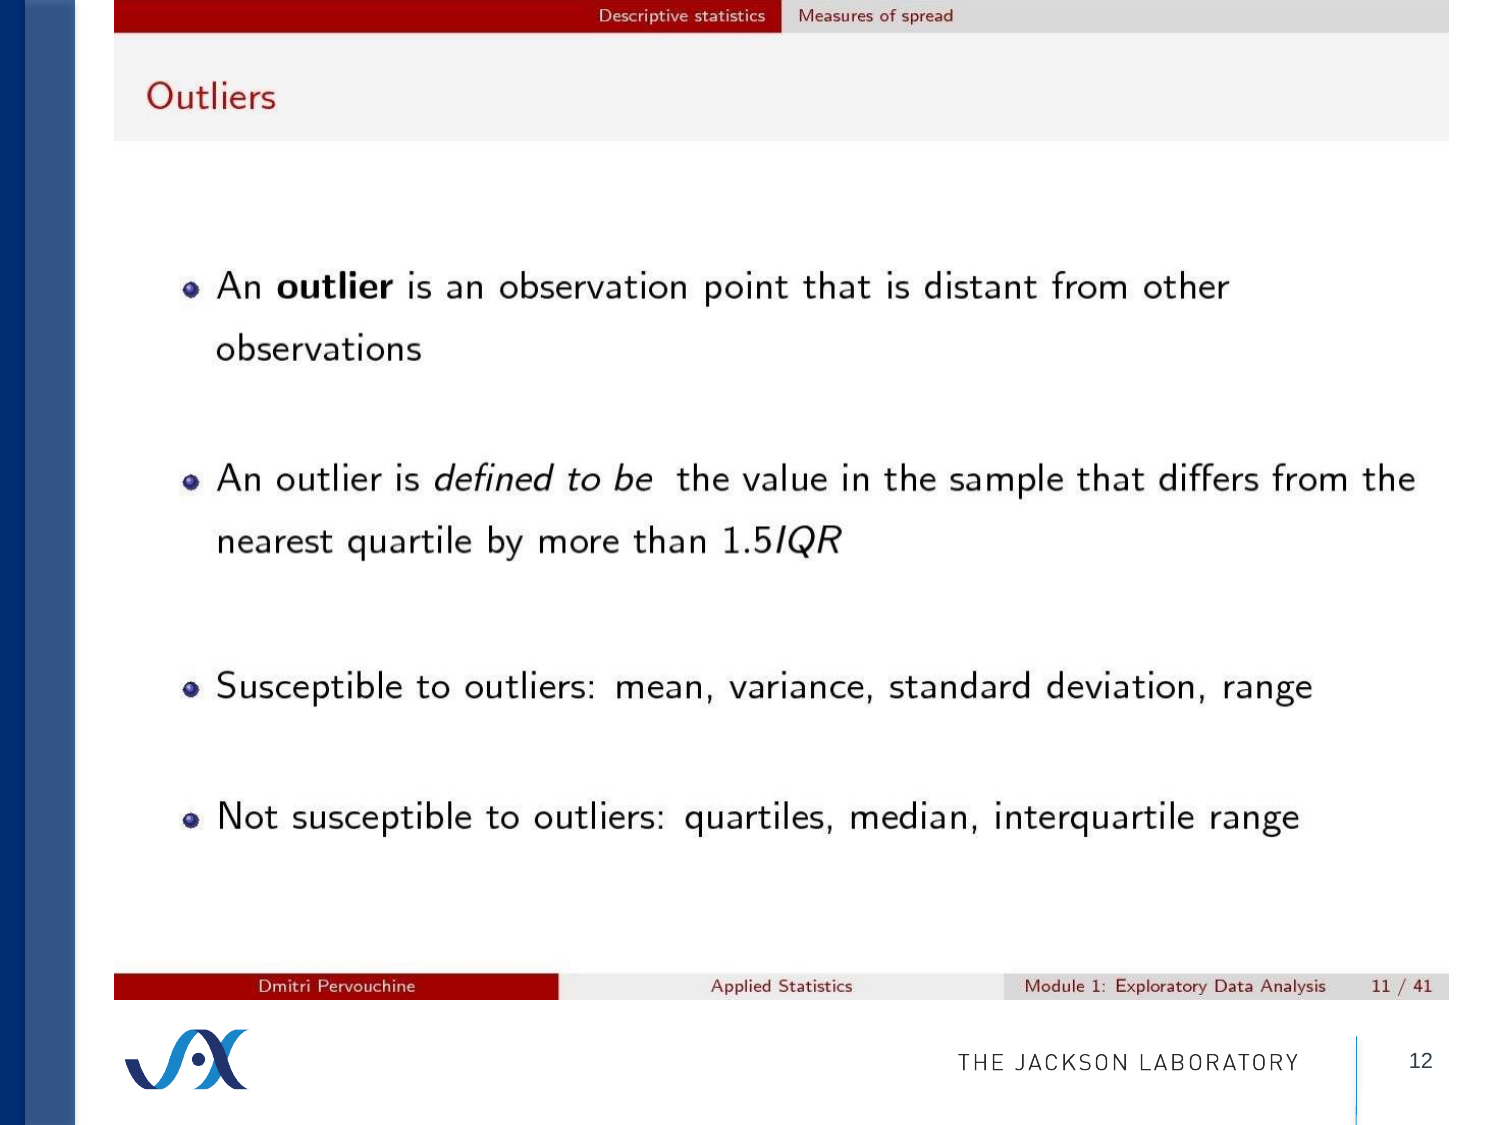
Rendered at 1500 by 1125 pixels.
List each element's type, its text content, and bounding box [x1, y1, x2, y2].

slide_number 12 [1097, 1030, 1448, 1091]
picture [110, 1011, 268, 1106]
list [114, 0, 1449, 1000]
picture [957, 1051, 1097, 1076]
